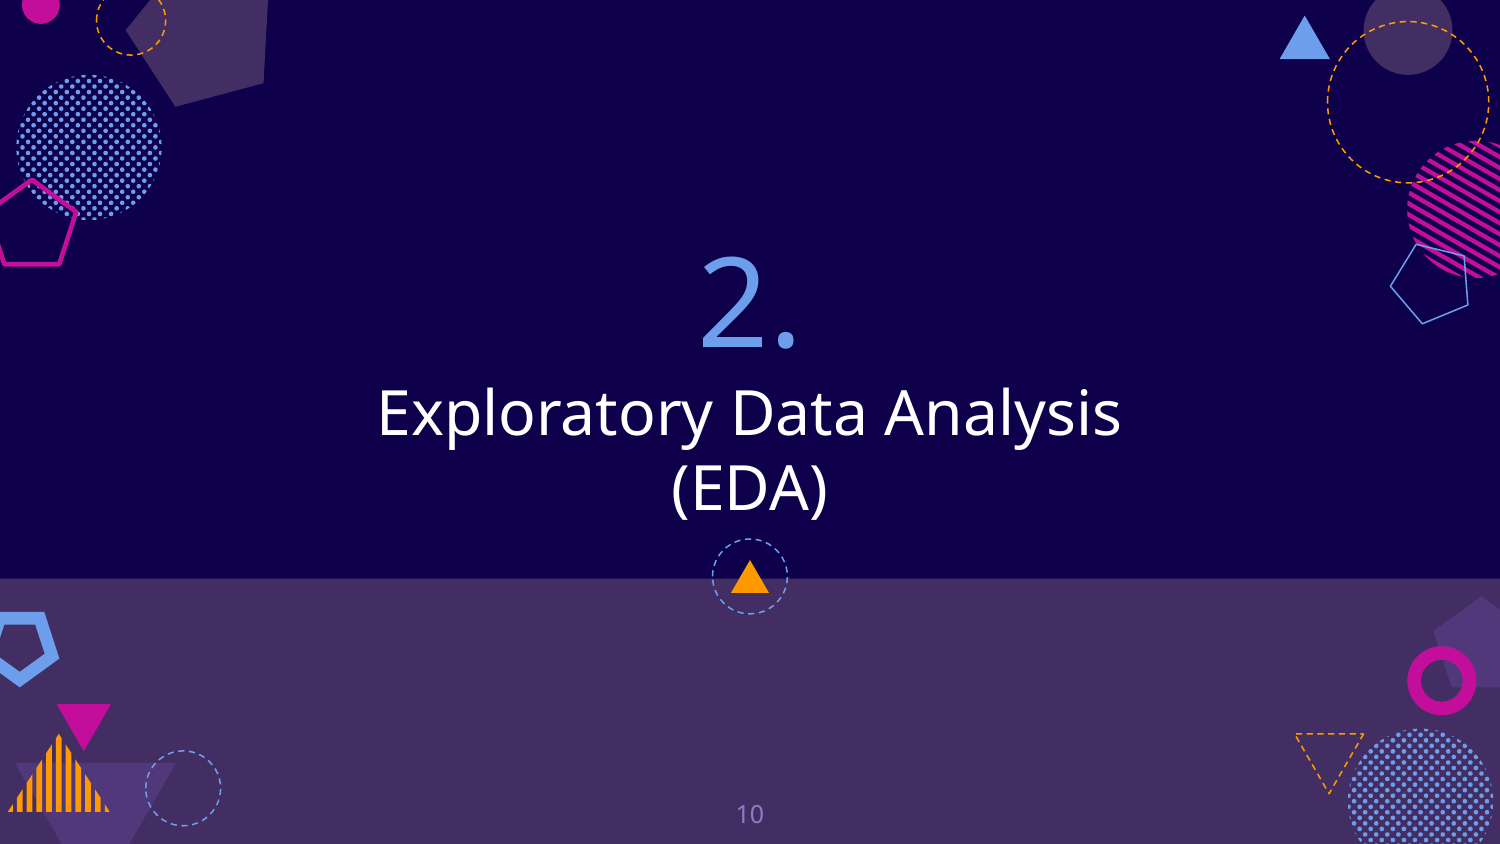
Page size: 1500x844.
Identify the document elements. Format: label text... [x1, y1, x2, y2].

slide_number ‹#› [705, 783, 795, 844]
title 2. Exploratory Data Analysis (EDA) [285, 347, 1215, 538]
